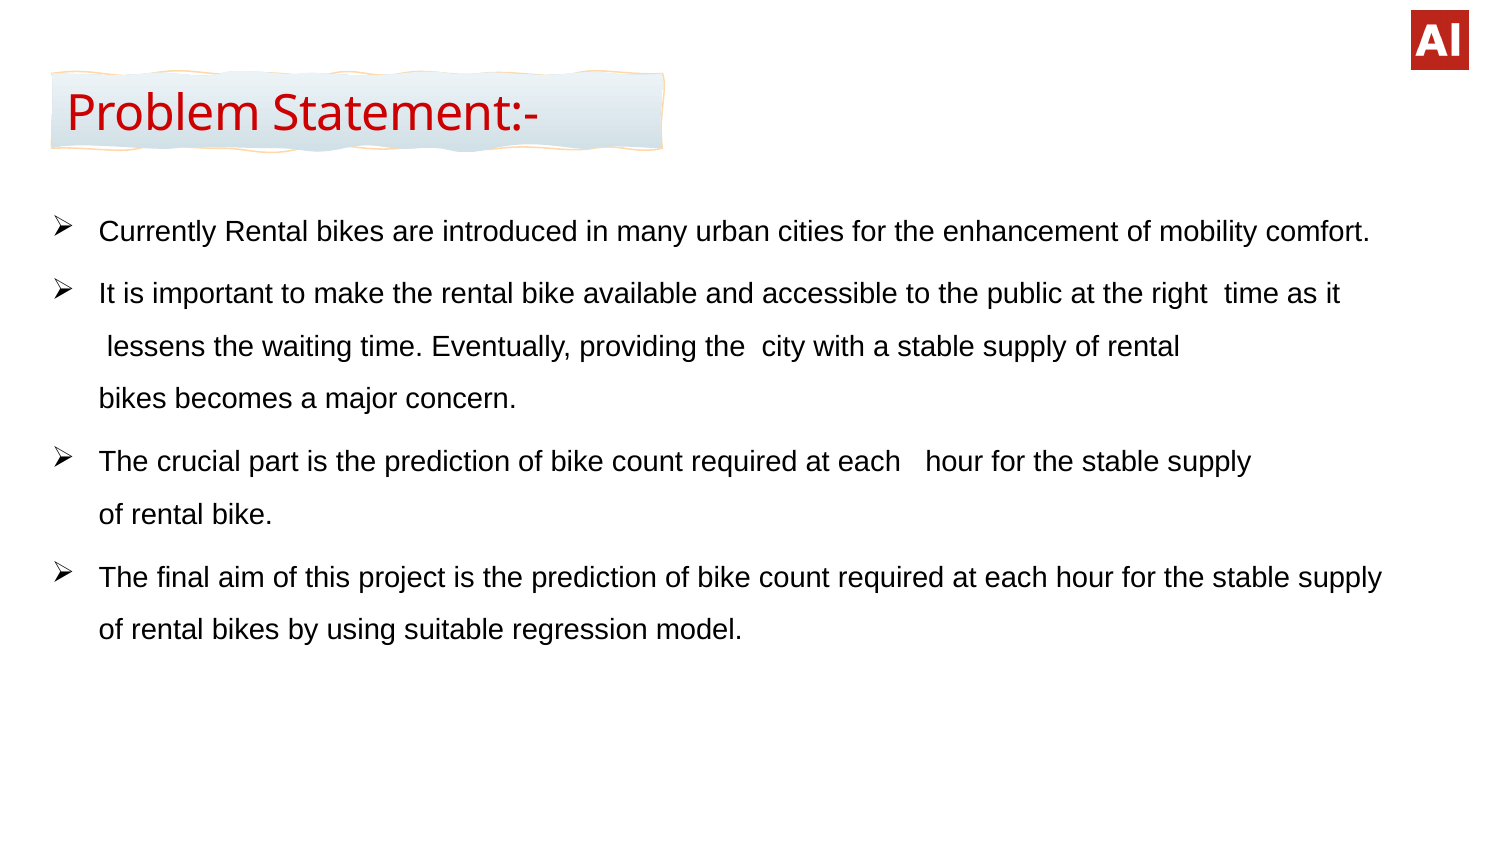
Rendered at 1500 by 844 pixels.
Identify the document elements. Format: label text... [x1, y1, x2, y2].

text_box Problem Statement:- [50, 70, 666, 154]
picture [1411, 10, 1469, 70]
text_box Currently Rental bikes are introduced in many urban cities for the enhancement of mobility comfort. It is important to make the rental bike available and accessible to the public at the right time as it lessens the waiting time. Eventually, providing the city with a stable supply of rental bikes becomes a major concern. The crucial part is the prediction of bike count required at each hour for the stable supply of rental bike. The final aim of this project is the prediction of bike count required at each hour for the stable supply of rental bikes by using suitable regression model. [37, 187, 1412, 653]
